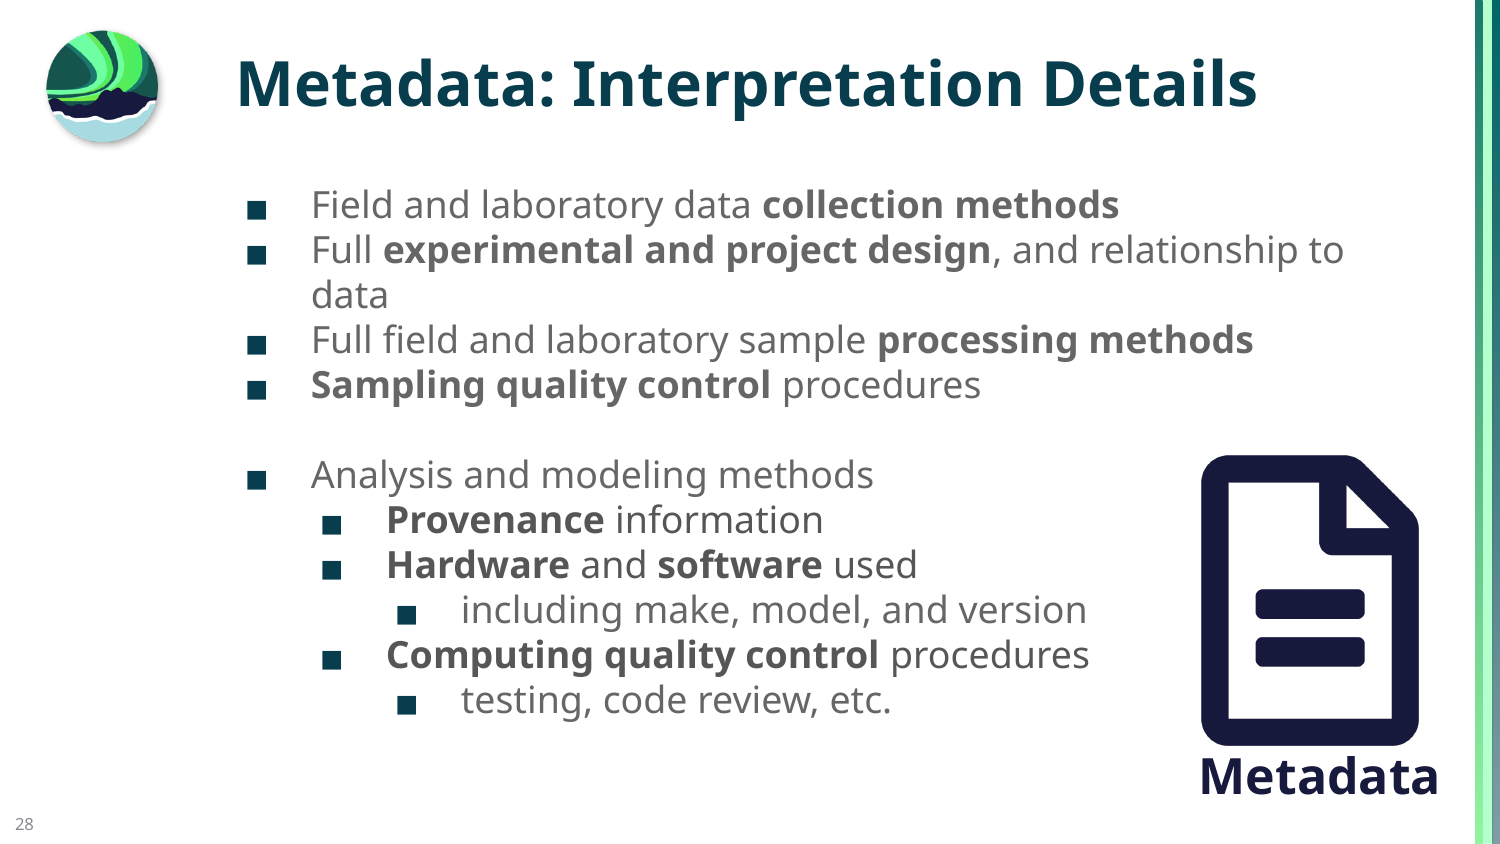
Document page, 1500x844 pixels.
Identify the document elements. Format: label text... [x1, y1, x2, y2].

picture [1201, 455, 1420, 746]
slide_number 28 [0, 802, 350, 844]
picture [46, 30, 158, 142]
list Field and laboratory data collection methods Full experimental and project design, and relationship to data Full field and laboratory sample processing methods Sampling quality control procedures Analysis and modeling methods Provenance information Hardware and software used including make, model, and version Computing quality control procedures testing, code review, etc. [220, 165, 1389, 788]
title Metadata: Interpretation Details [220, 11, 1389, 153]
text_box Metadata [1183, 737, 1457, 812]
